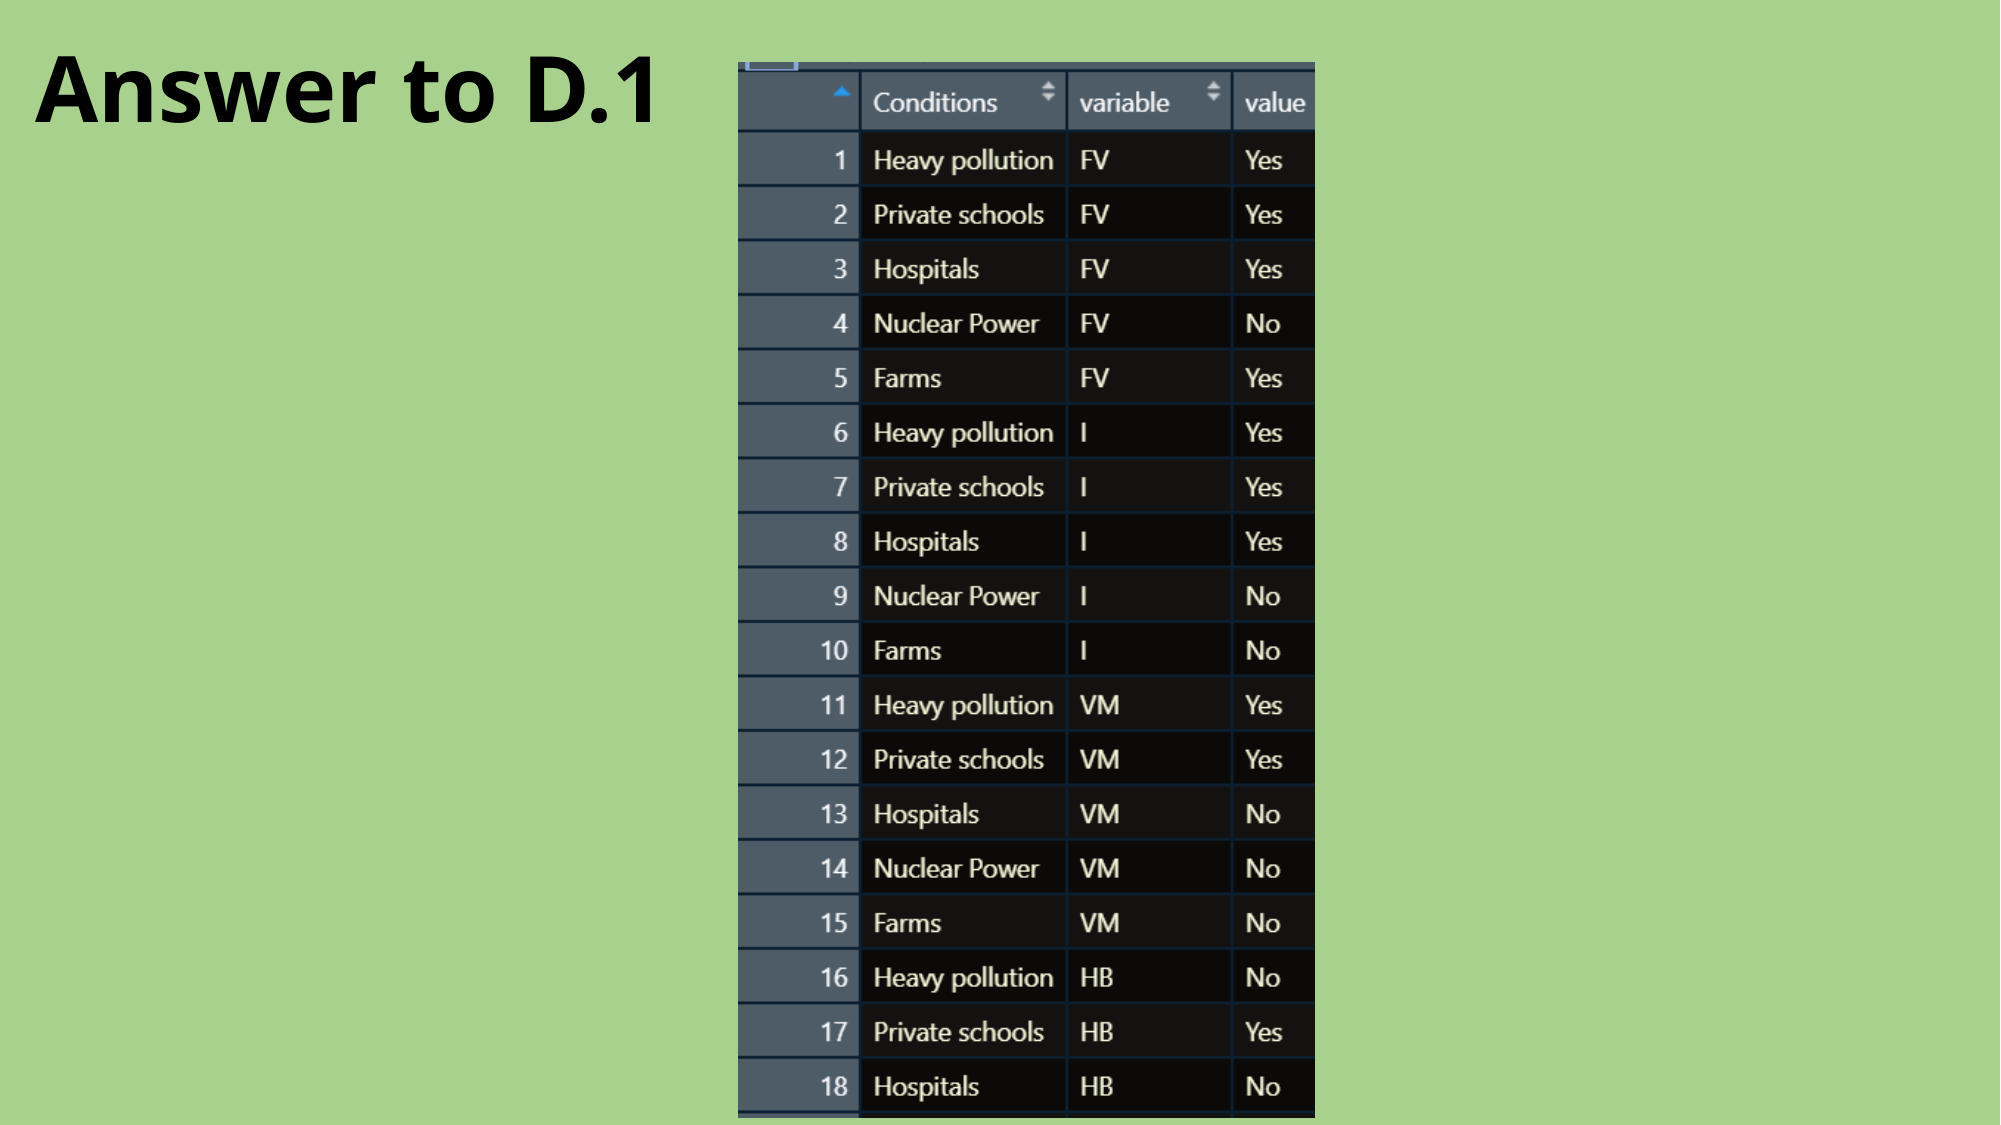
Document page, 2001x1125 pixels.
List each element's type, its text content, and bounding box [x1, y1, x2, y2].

title Answer to D.1 [19, 0, 1745, 202]
picture [738, 61, 1315, 1118]
